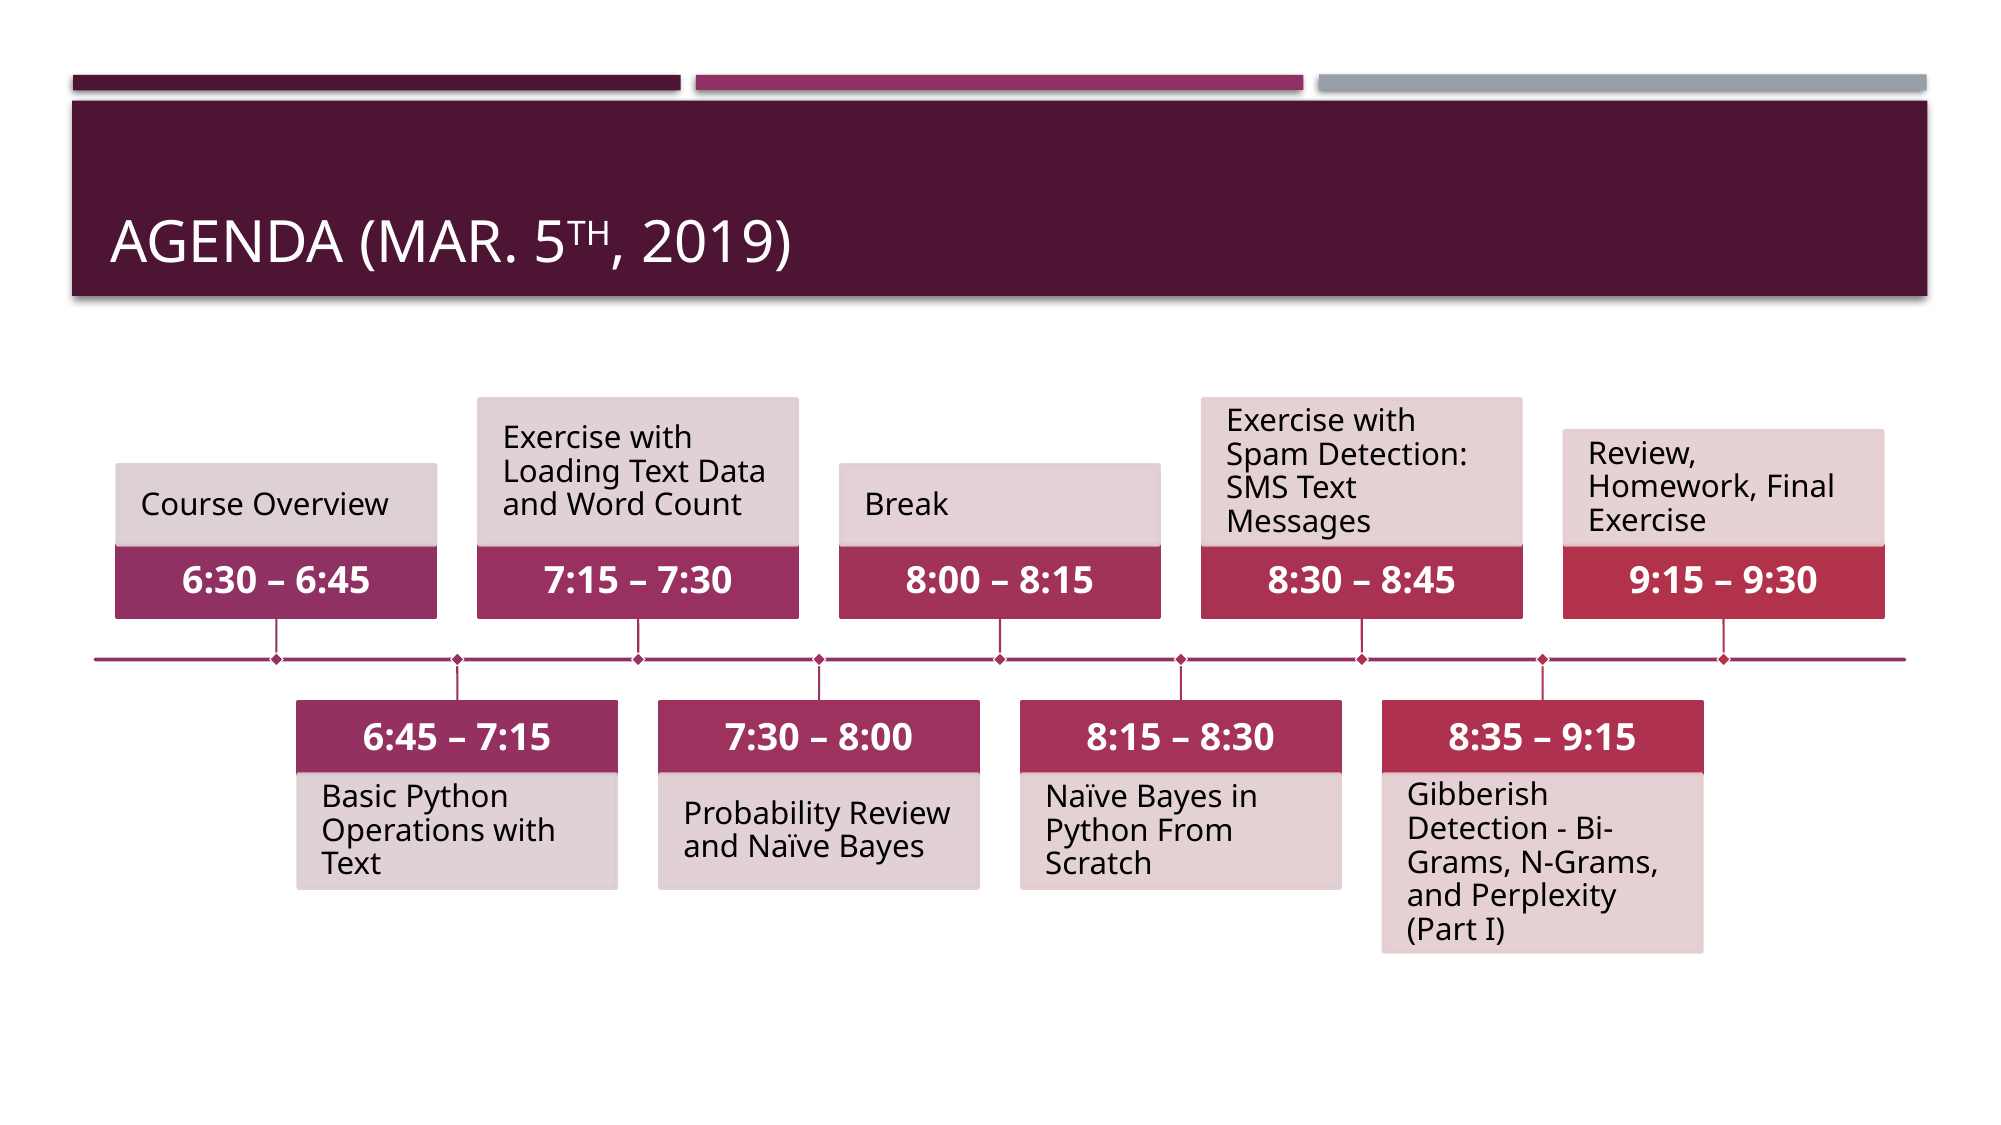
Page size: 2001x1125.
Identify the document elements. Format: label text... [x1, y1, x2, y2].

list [94, 357, 1906, 962]
title Agenda (Mar. 5th, 2019) [95, 115, 1905, 282]
